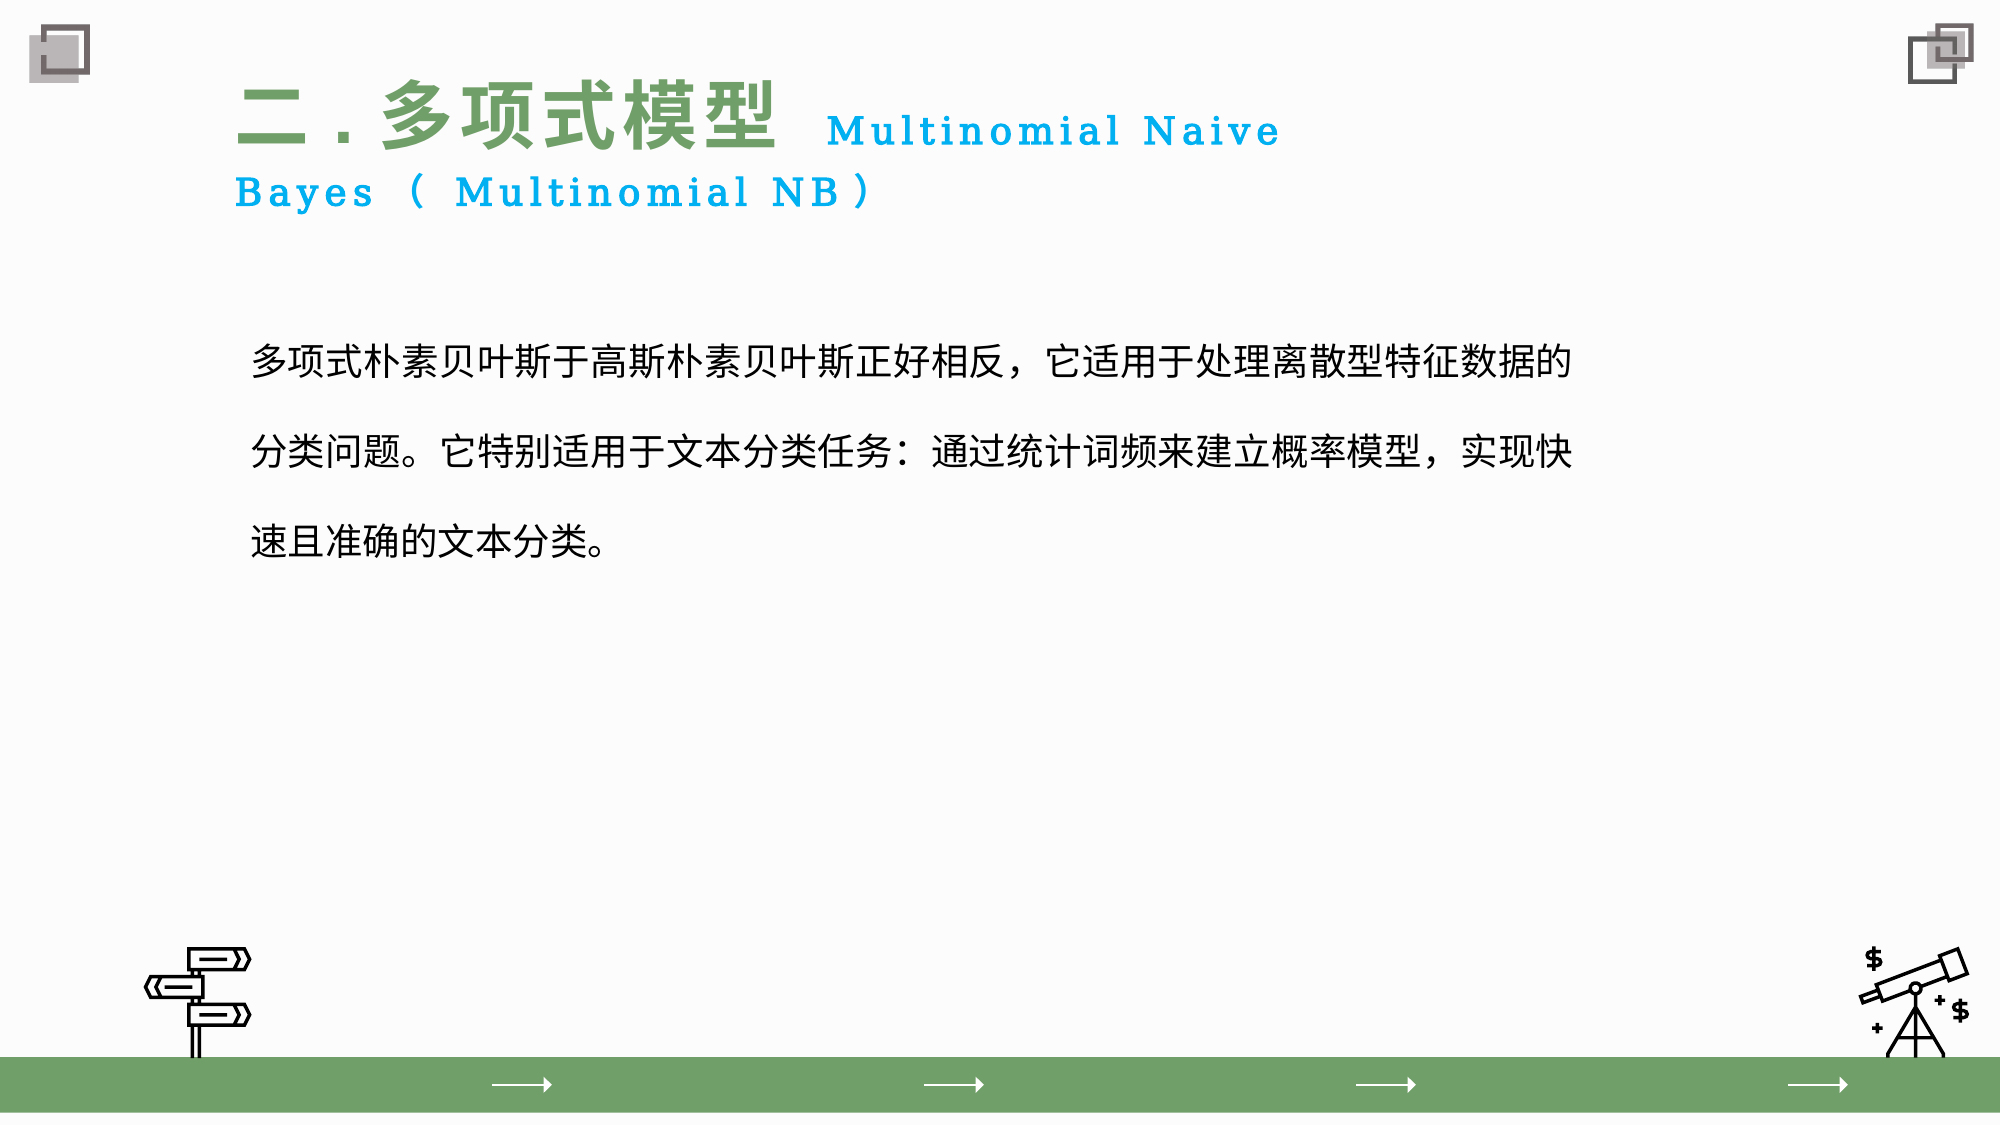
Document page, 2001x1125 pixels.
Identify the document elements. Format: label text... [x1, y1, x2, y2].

text_box [143, 947, 252, 1059]
text_box [1818, 1056, 2000, 1114]
picture [0, 0, 119, 108]
text_box [1838, 1074, 1850, 1096]
text_box [1386, 1056, 1817, 1114]
picture [1881, 0, 2000, 108]
text_box [974, 1074, 986, 1096]
text_box [542, 1074, 554, 1096]
text_box [522, 1056, 952, 1114]
text_box 多项式朴素贝叶斯于高斯朴素贝叶斯正好相反，它适用于处理离散型特征数据的分类问题。它特别适用于文本分类任务：通过统计词频来建立概率模型，实现快速且准确的文本分类。 [235, 285, 1589, 616]
text_box [954, 1056, 1384, 1114]
text_box [0, 1056, 520, 1114]
text_box [1858, 946, 1970, 1058]
text_box [1406, 1074, 1418, 1096]
text_box 二.多项式模型 Multinomial Naive Bayes（ Multinomial NB） [220, 43, 1809, 178]
